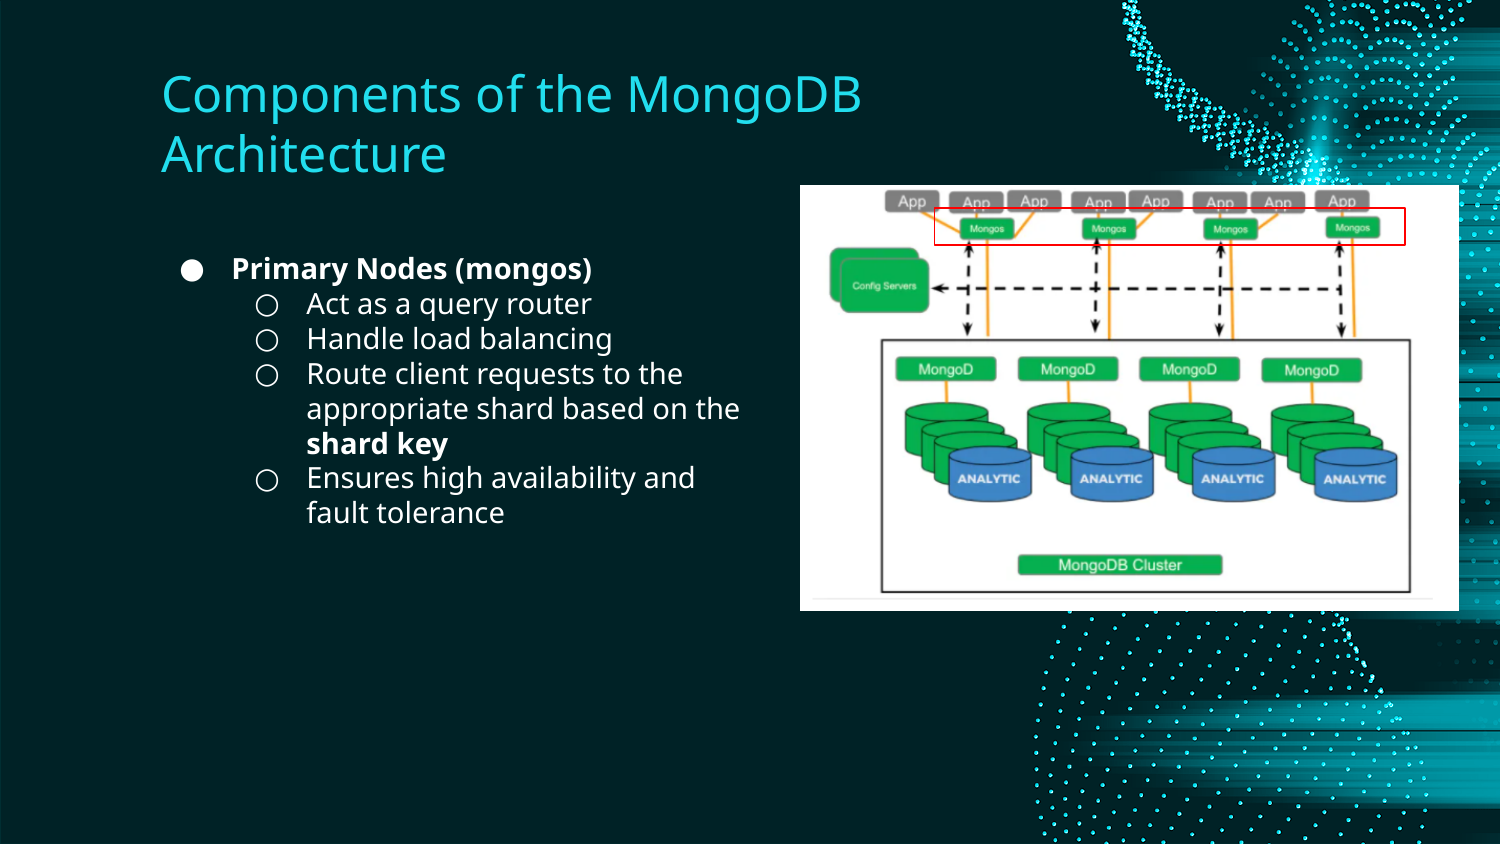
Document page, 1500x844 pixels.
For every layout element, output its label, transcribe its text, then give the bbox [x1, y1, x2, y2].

title Components of the MongoDB Architecture [146, 47, 906, 203]
picture [0, 0, 1500, 844]
list Primary Nodes (mongos) Act as a query router Handle load balancing Route client requests to the appropriate shard based on the shard key Ensures high availability and fault tolerance [141, 235, 775, 751]
